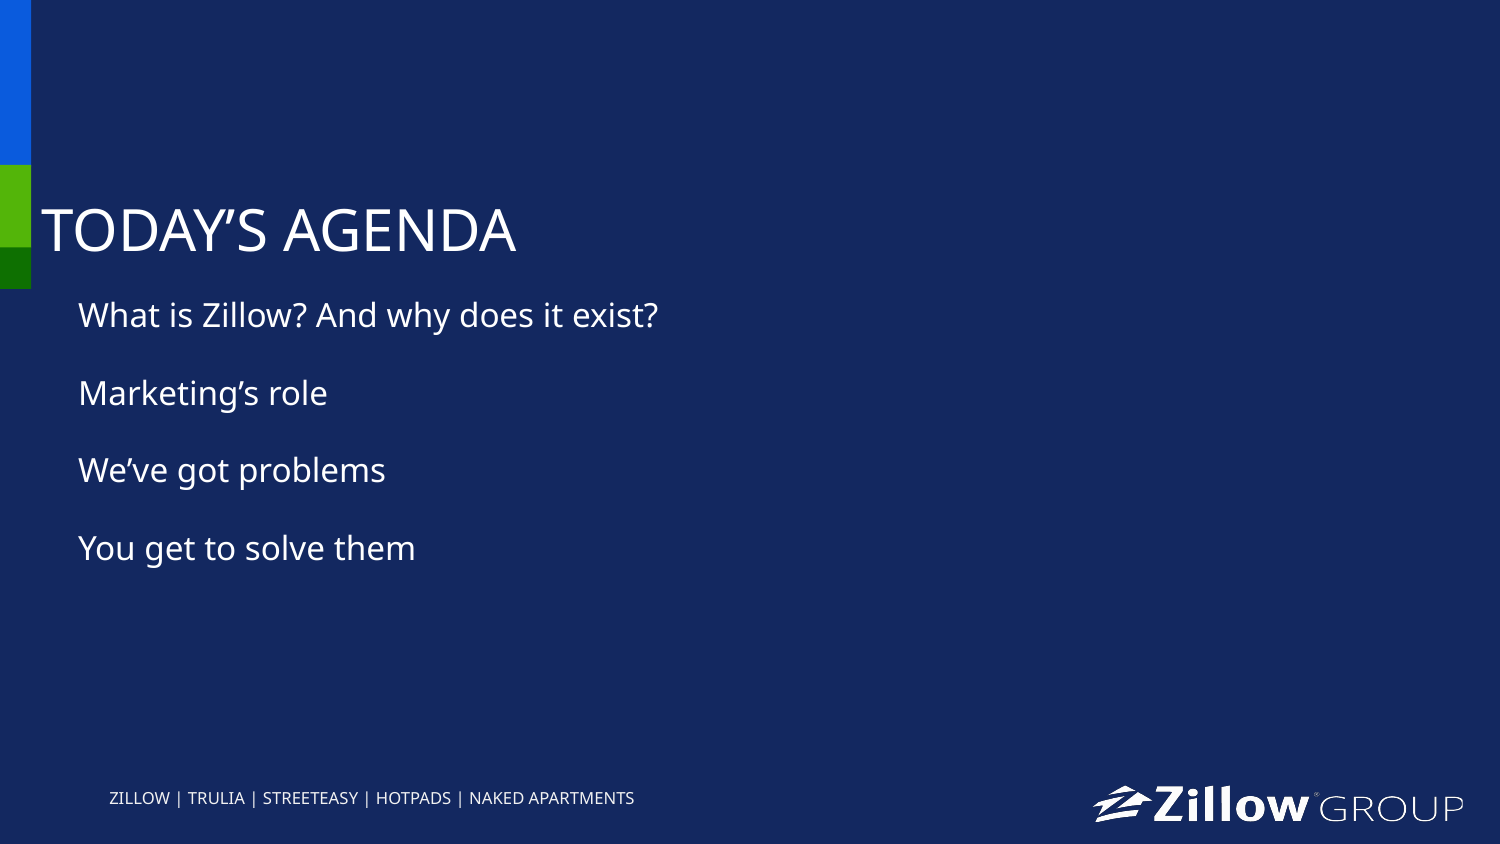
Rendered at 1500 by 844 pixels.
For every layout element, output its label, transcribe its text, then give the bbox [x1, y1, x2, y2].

list TODAY’S AGENDA [37, 128, 903, 265]
list What is Zillow? And why does it exist? Marketing’s role We’ve got problems You get to solve them [74, 292, 940, 602]
picture [1092, 785, 1463, 822]
